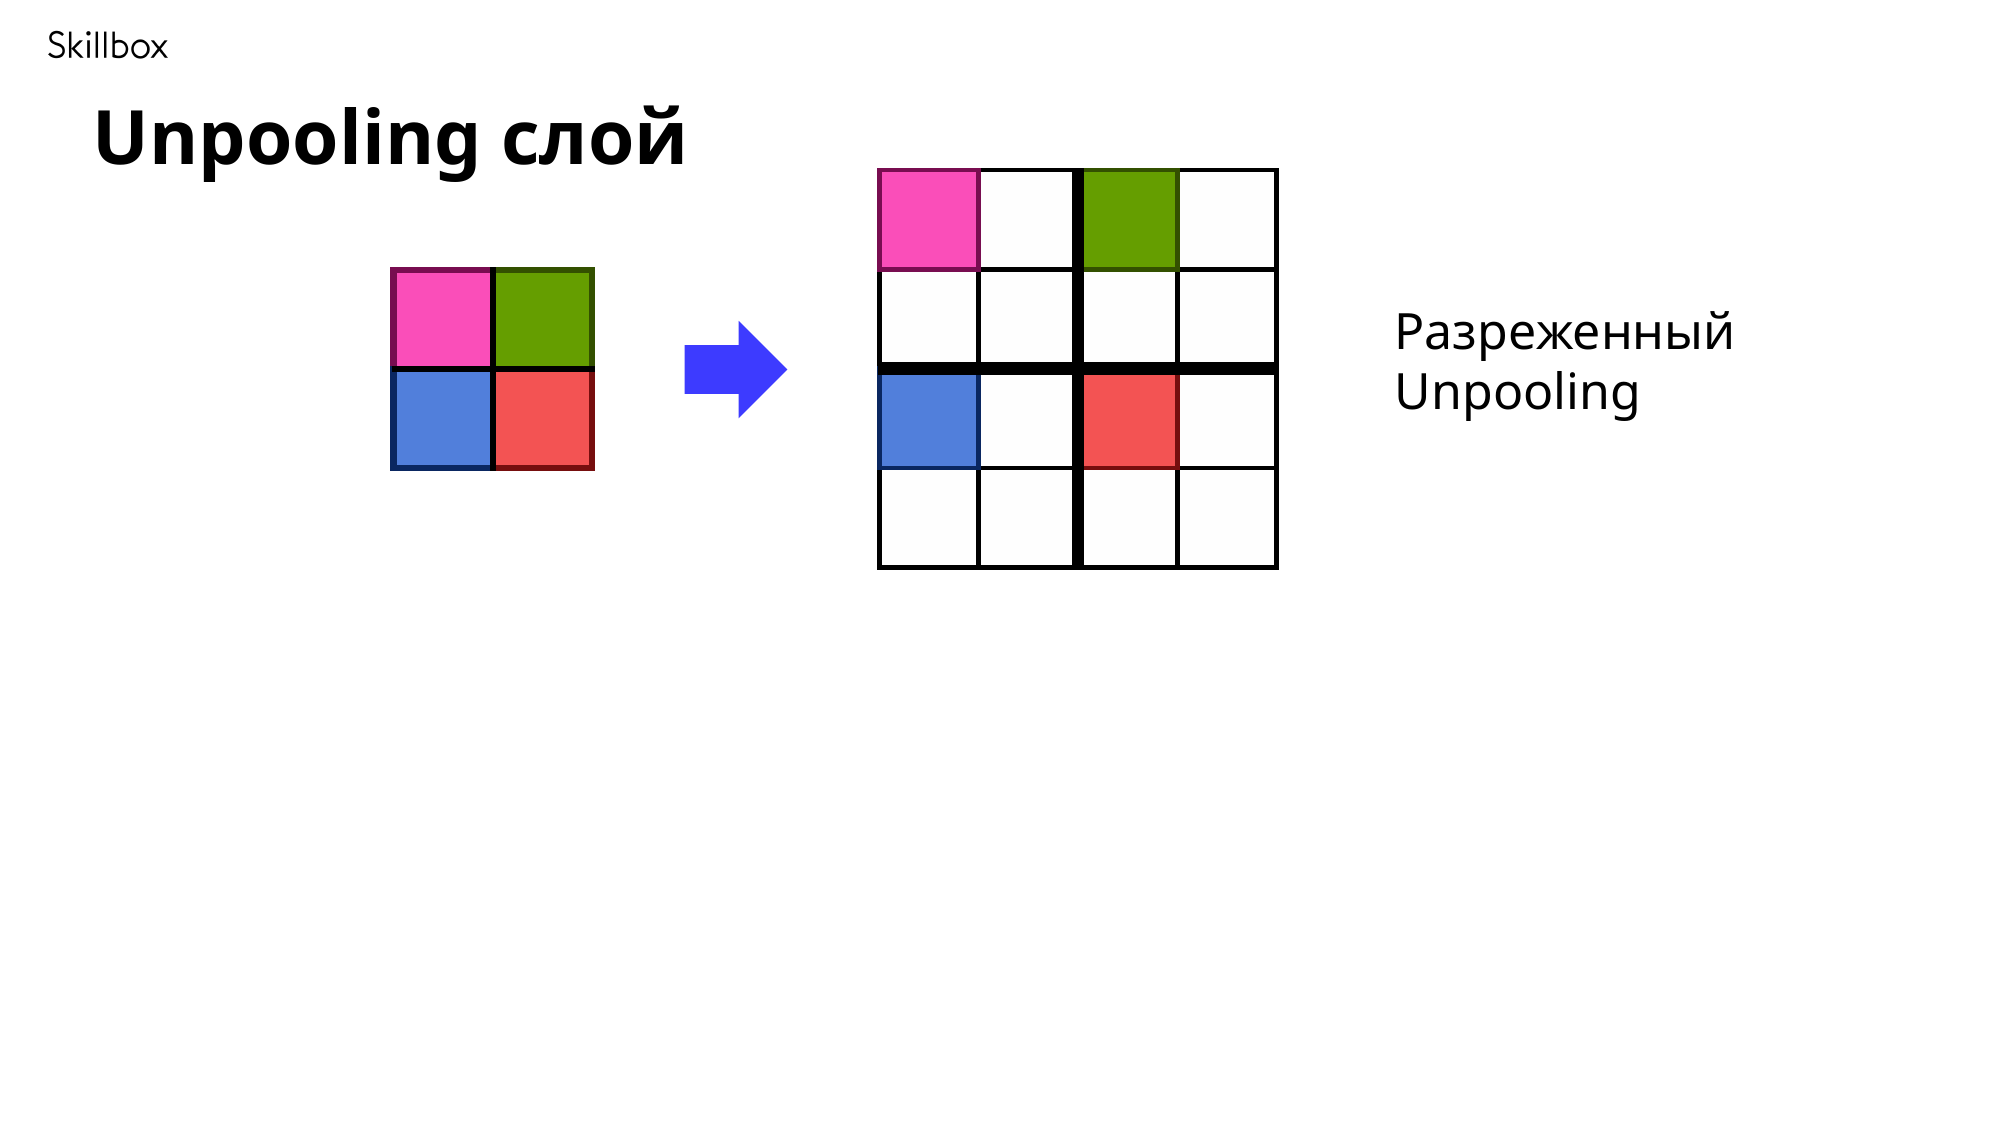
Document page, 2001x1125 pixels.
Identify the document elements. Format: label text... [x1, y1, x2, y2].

text_box [1178, 195, 1277, 269]
text_box [879, 376, 979, 469]
text_box [1178, 468, 1277, 568]
text_box [1084, 377, 1178, 468]
text_box [1084, 468, 1178, 568]
text_box [979, 195, 1072, 269]
text_box [498, 376, 593, 469]
text_box Разреженный Unpooling [1379, 292, 1782, 428]
text_box [979, 269, 1072, 362]
text_box [879, 195, 979, 270]
text_box [879, 270, 979, 362]
text_box [1084, 270, 1177, 362]
text_box [1177, 269, 1277, 362]
text_box Unpooling слой [77, 86, 1982, 195]
text_box [393, 270, 490, 366]
text_box [1178, 377, 1277, 468]
picture [48, 30, 168, 59]
text_box [978, 468, 1072, 568]
text_box [879, 469, 978, 568]
text_box [496, 270, 593, 366]
text_box [684, 320, 788, 419]
text_box [393, 377, 488, 469]
text_box [1084, 195, 1178, 270]
text_box [979, 377, 1072, 468]
